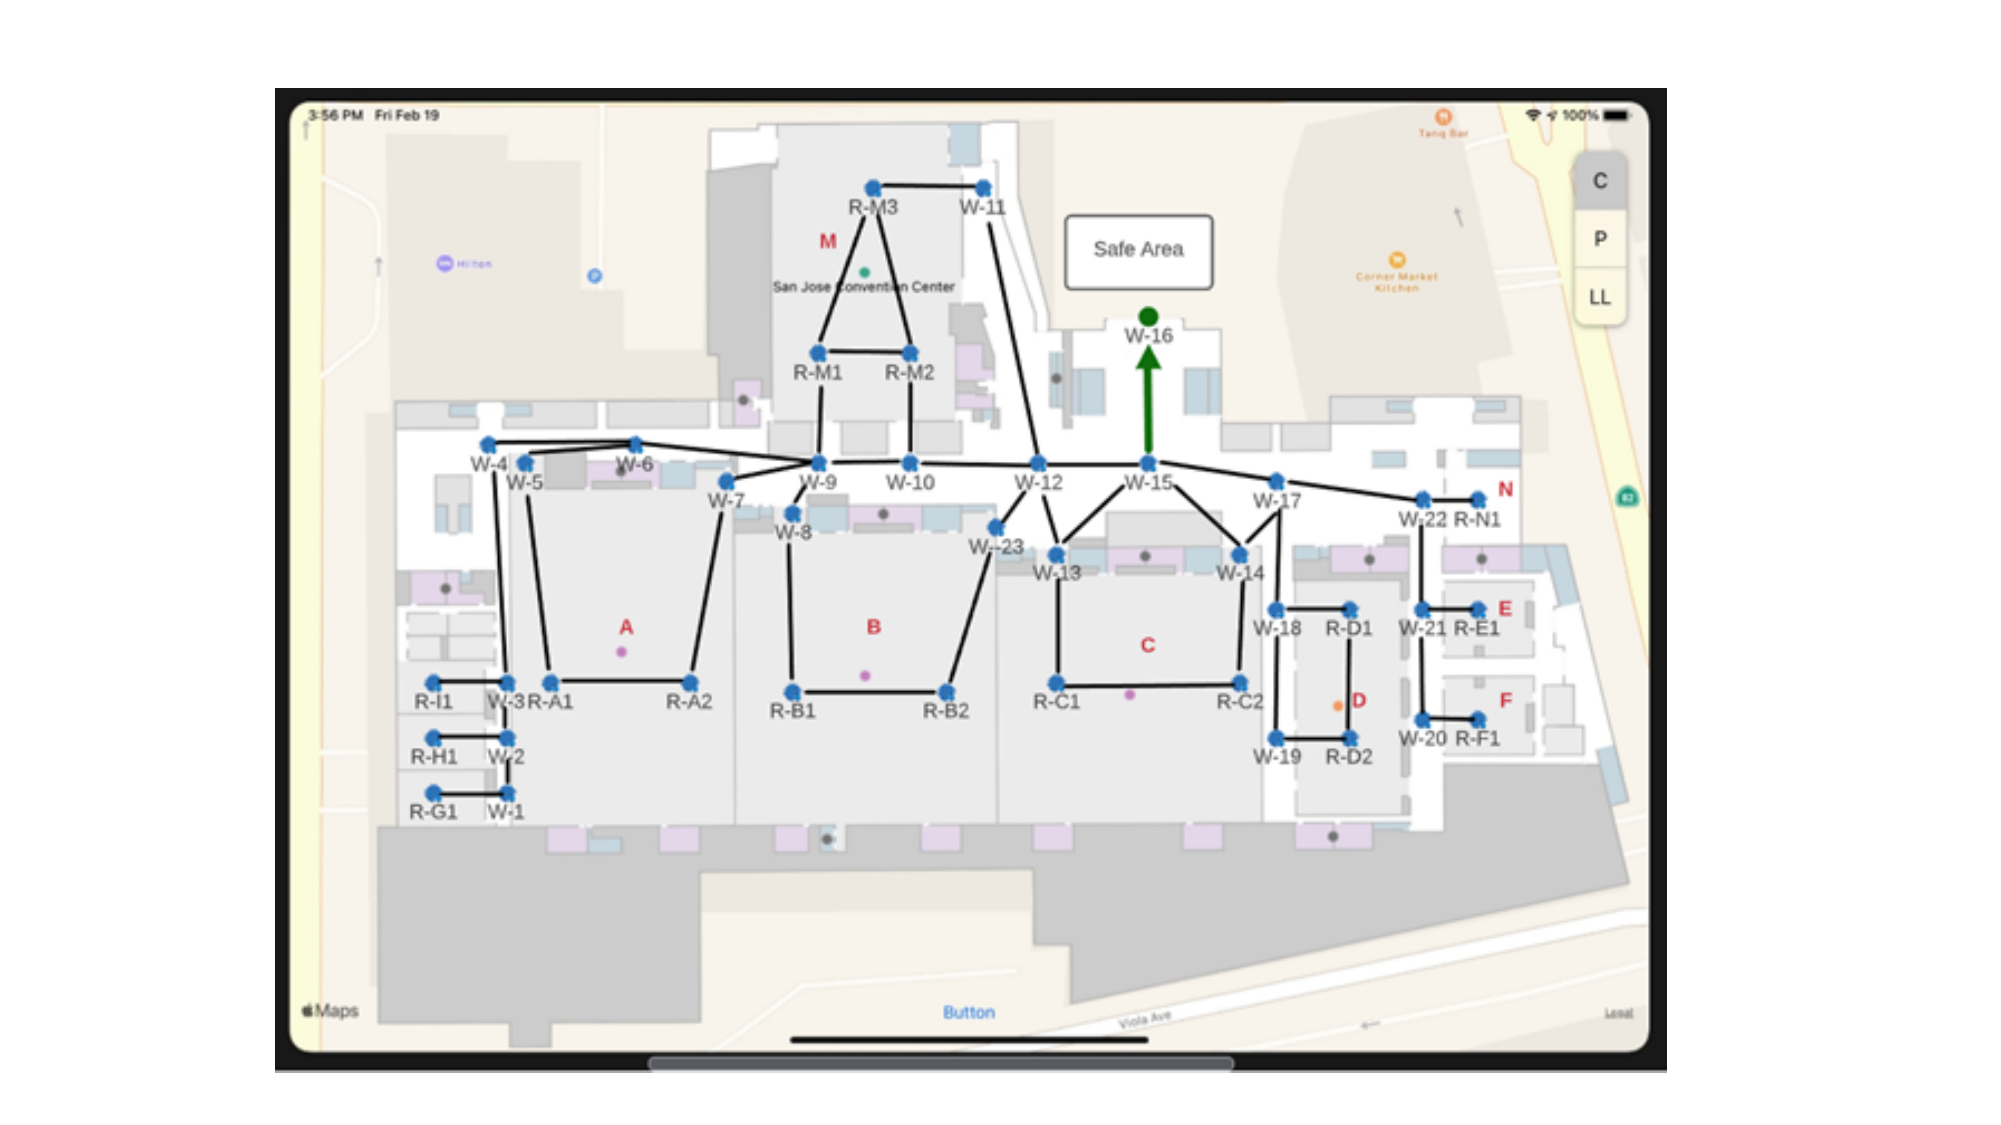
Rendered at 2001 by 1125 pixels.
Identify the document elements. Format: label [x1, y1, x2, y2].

picture [274, 88, 1667, 1073]
